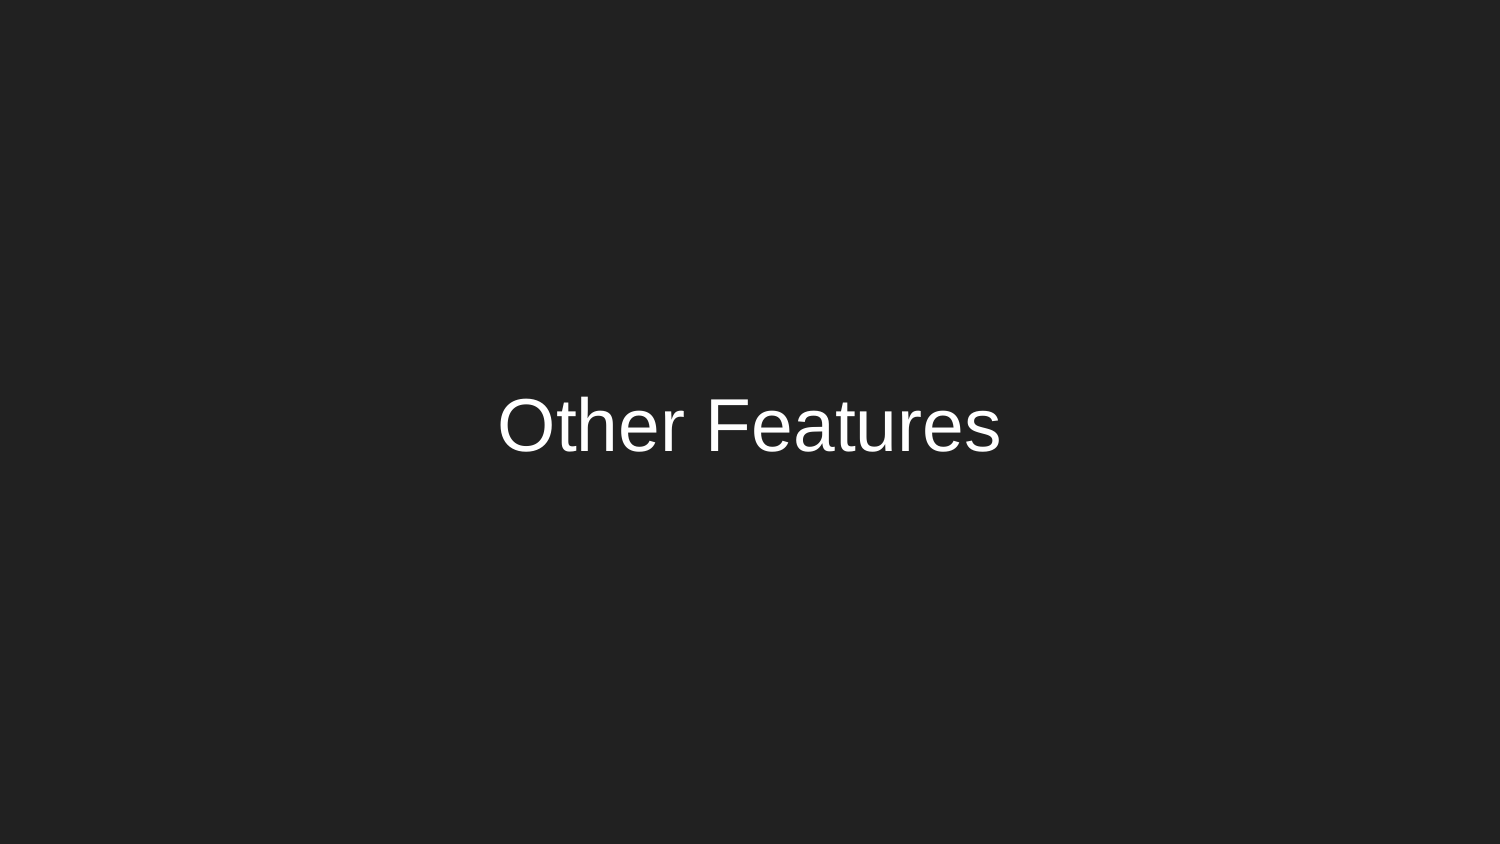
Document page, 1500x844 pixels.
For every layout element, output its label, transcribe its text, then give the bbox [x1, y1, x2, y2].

title Other Features [51, 352, 1449, 491]
